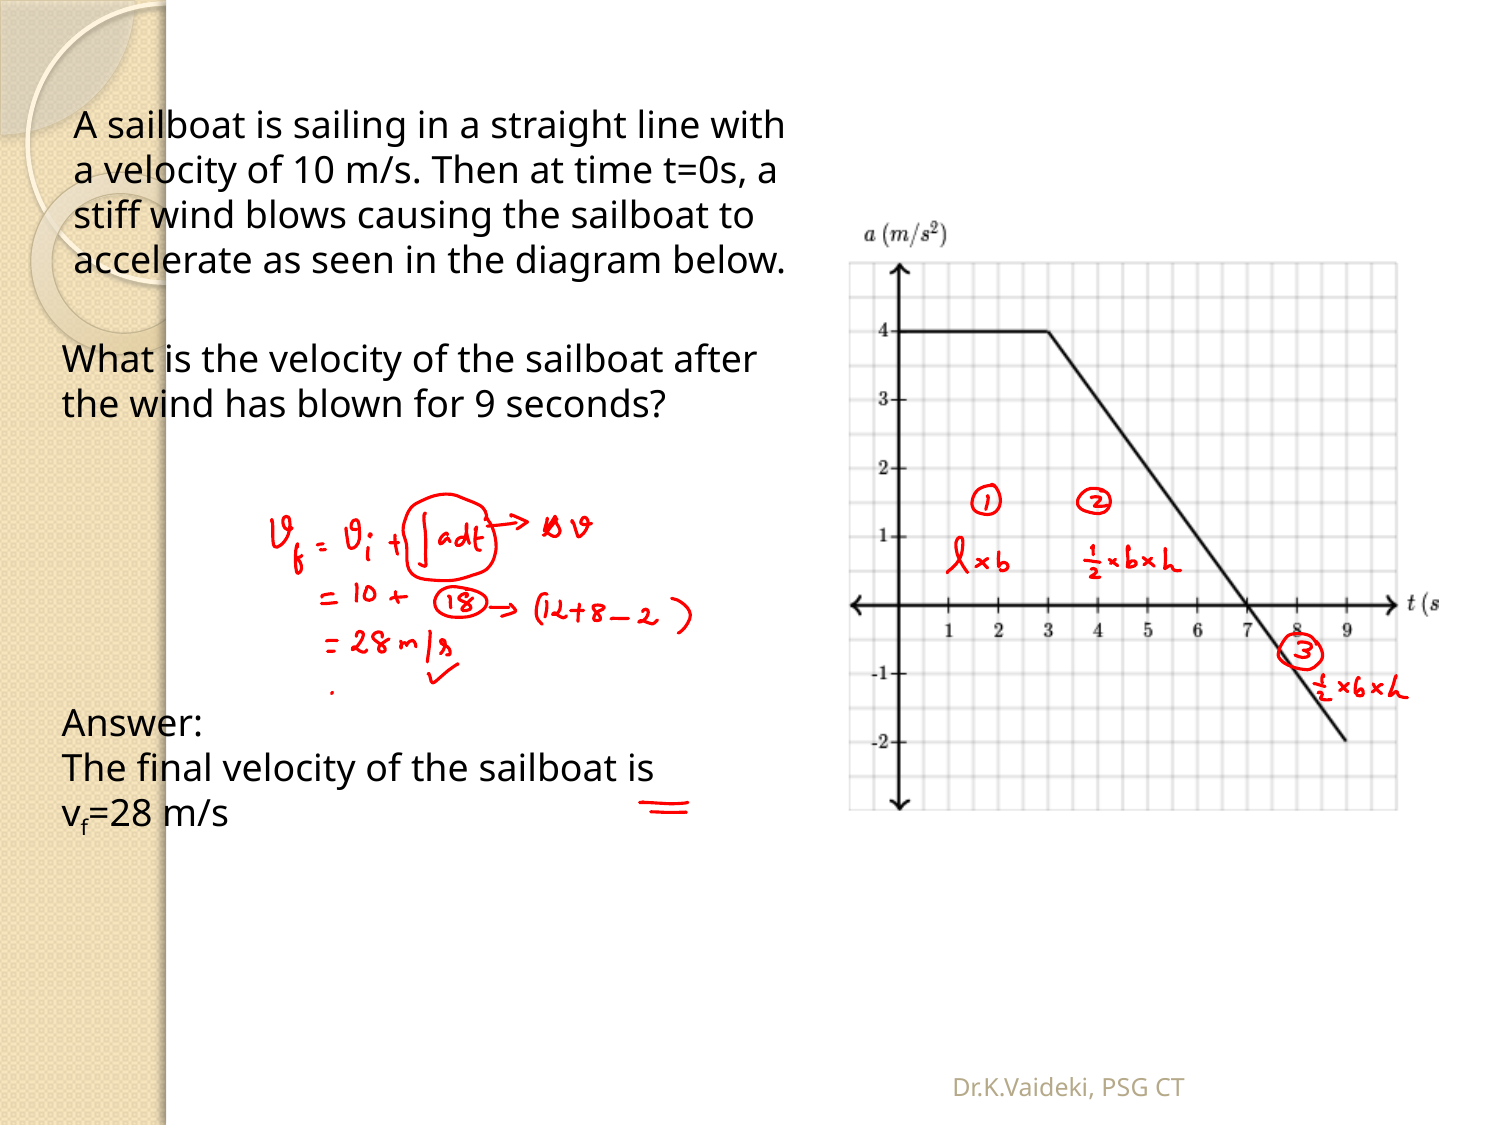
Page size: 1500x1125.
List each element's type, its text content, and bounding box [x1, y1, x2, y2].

picture [831, 210, 1439, 837]
text_box A sailboat is sailing in a straight line with a velocity of 10 m/s. Then at time t=0s, a stiff wind blows causing the sailboat to accelerate as seen in the diagram below. [58, 93, 809, 289]
text_box What is the velocity of the sailboat after the wind has blown for 9 seconds? [46, 328, 797, 433]
text_box Answer: The final velocity of the sailboat is vf=28 m/s [46, 691, 797, 848]
footer Dr.K.Vaideki, PSG CT [937, 1034, 1413, 1113]
